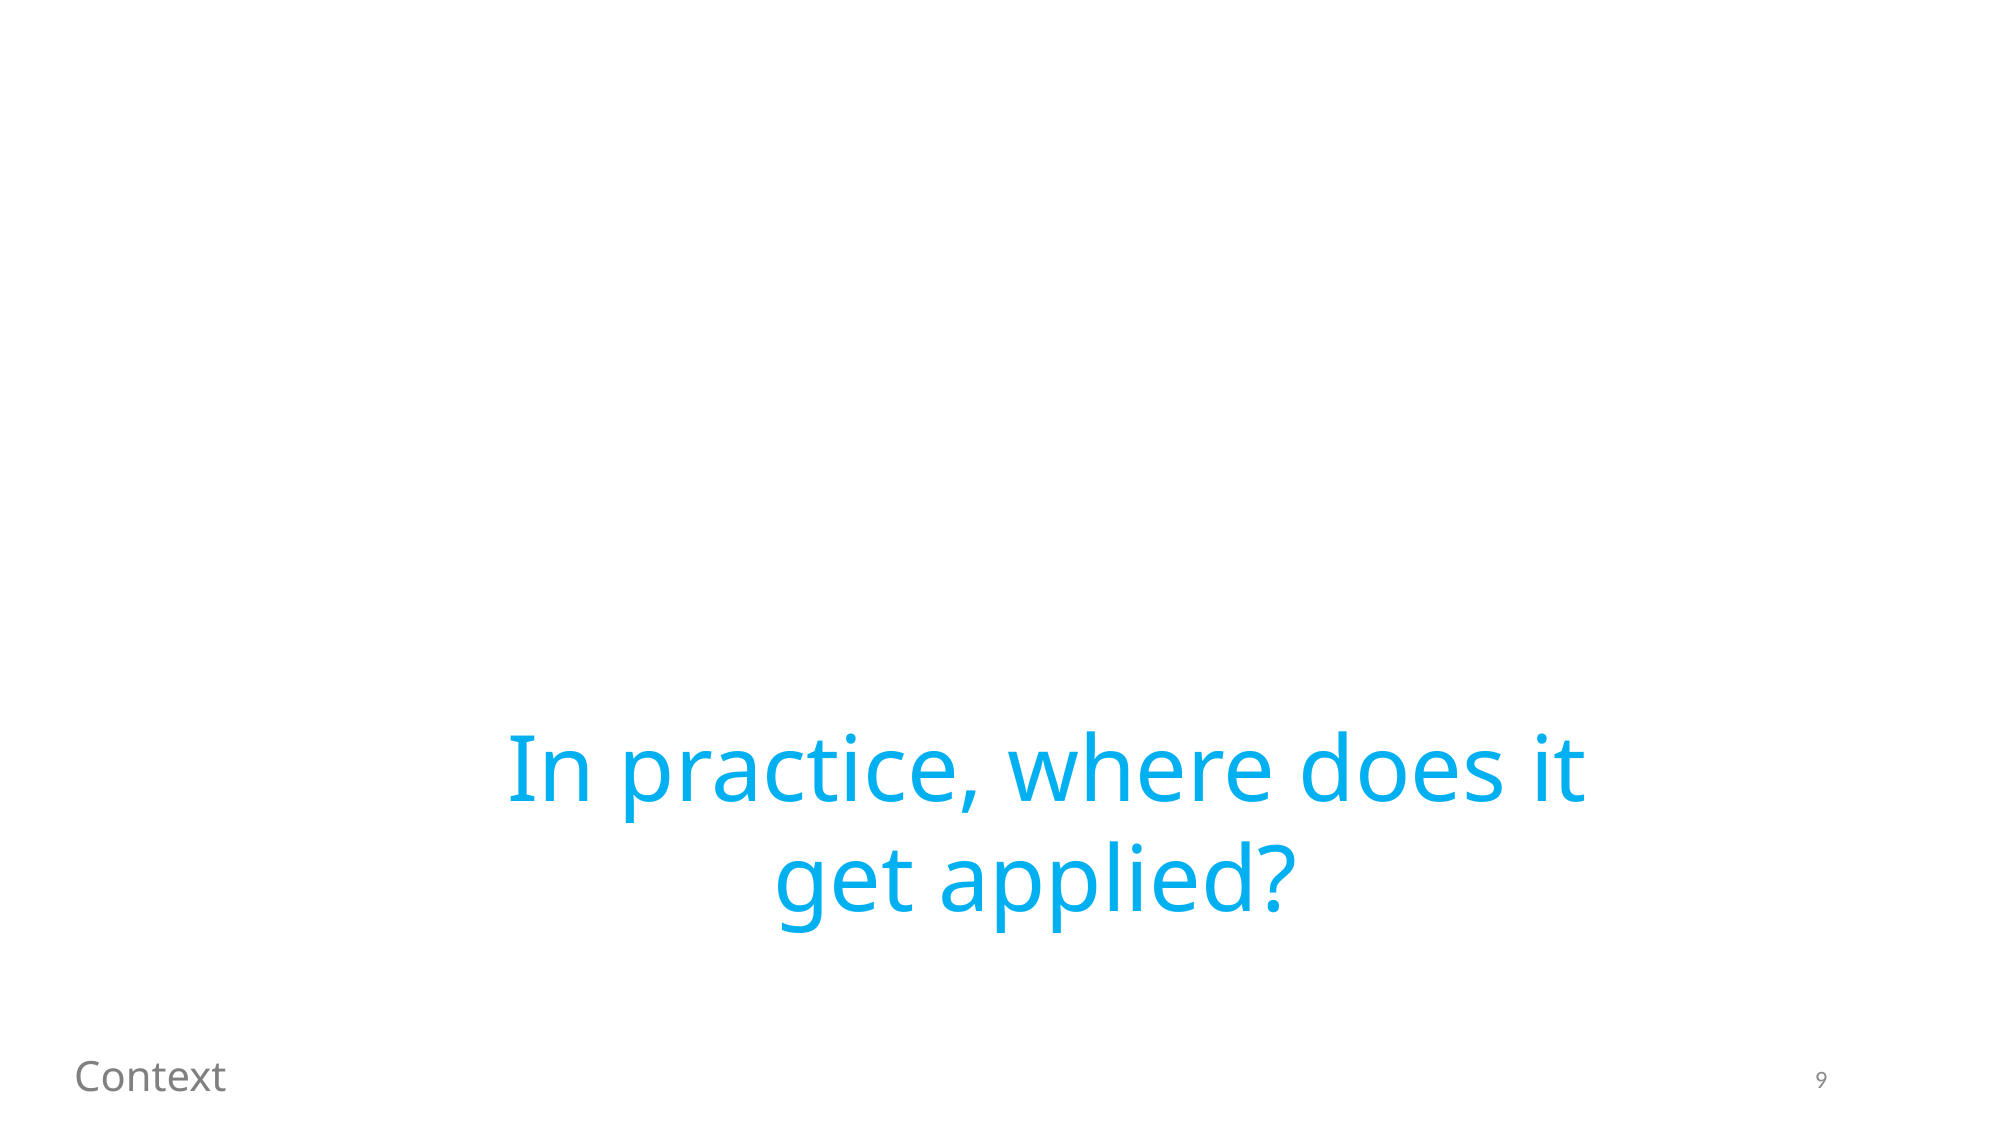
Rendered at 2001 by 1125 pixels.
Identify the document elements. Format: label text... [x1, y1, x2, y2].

text_box Context [59, 1042, 1529, 1108]
slide_number 9 [1392, 1048, 1843, 1109]
text_box In practice, where does it get applied? [420, 702, 1675, 937]
